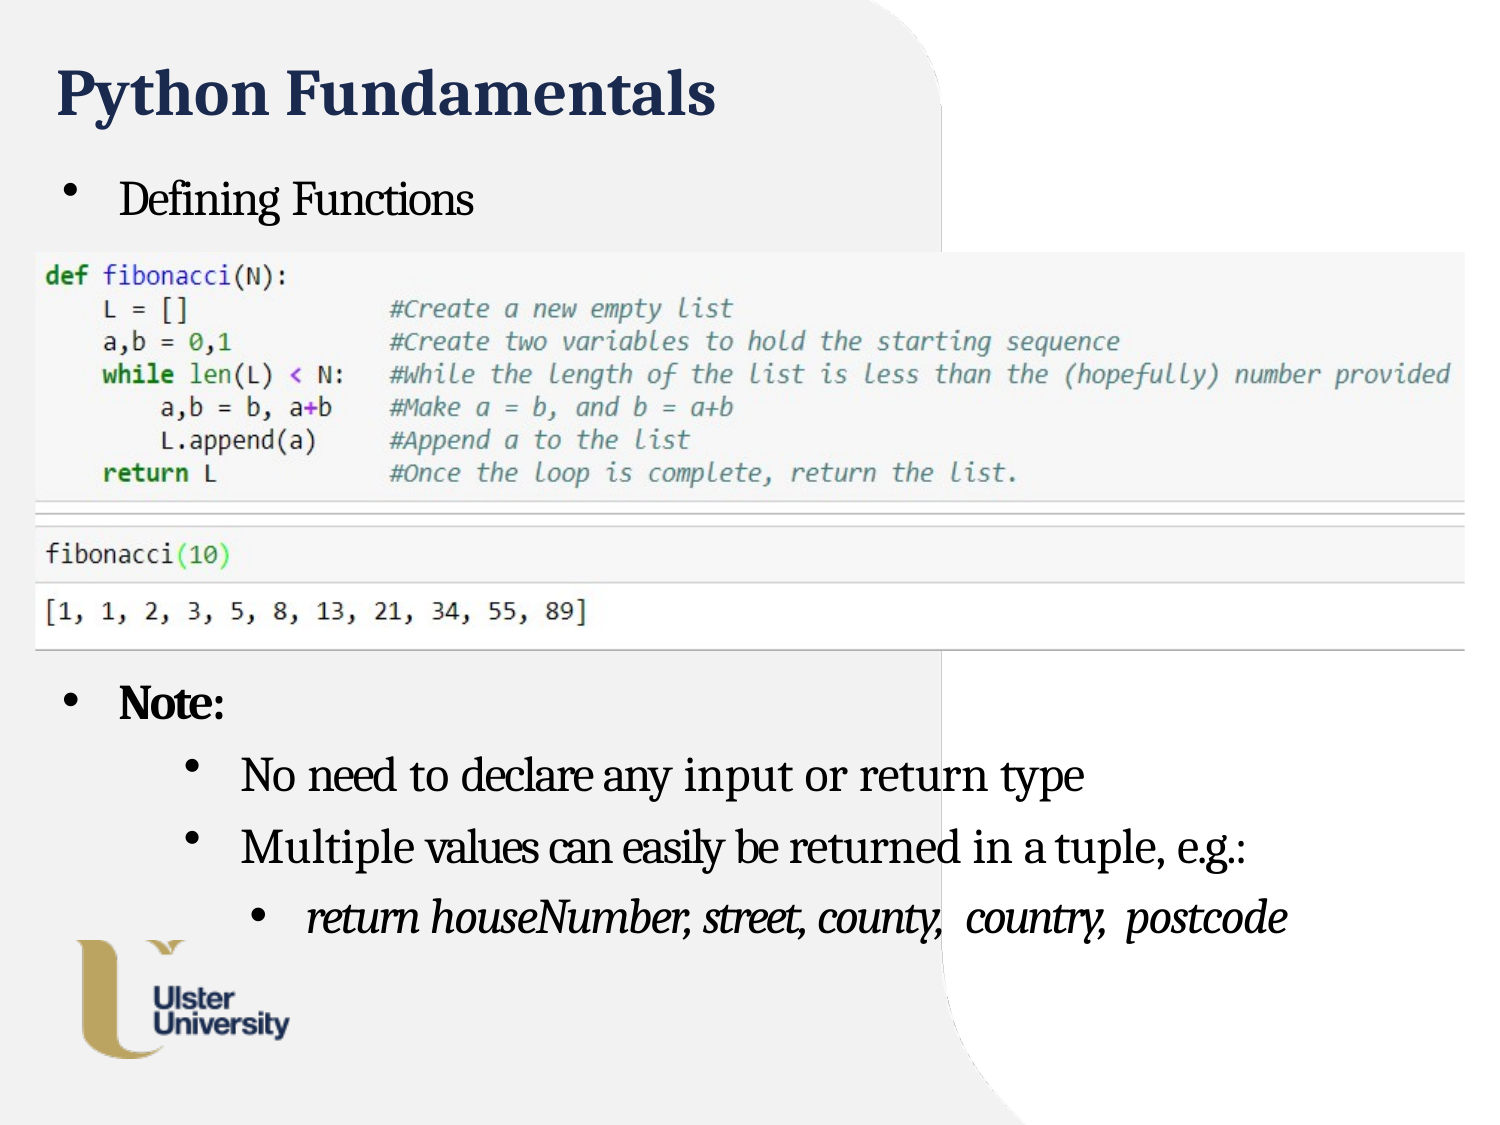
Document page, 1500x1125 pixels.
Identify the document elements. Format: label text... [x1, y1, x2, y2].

title Python Fundamentals [41, 42, 1390, 135]
text_box [35, 252, 1465, 651]
text_box Note: No need to declare any input or return type Multiple values can easily be returned in a tuple, e.g.: return houseNumber, street, county, country, postcode [60, 655, 1341, 944]
text_box Defining Functions [59, 163, 489, 226]
picture [0, 0, 1026, 1125]
